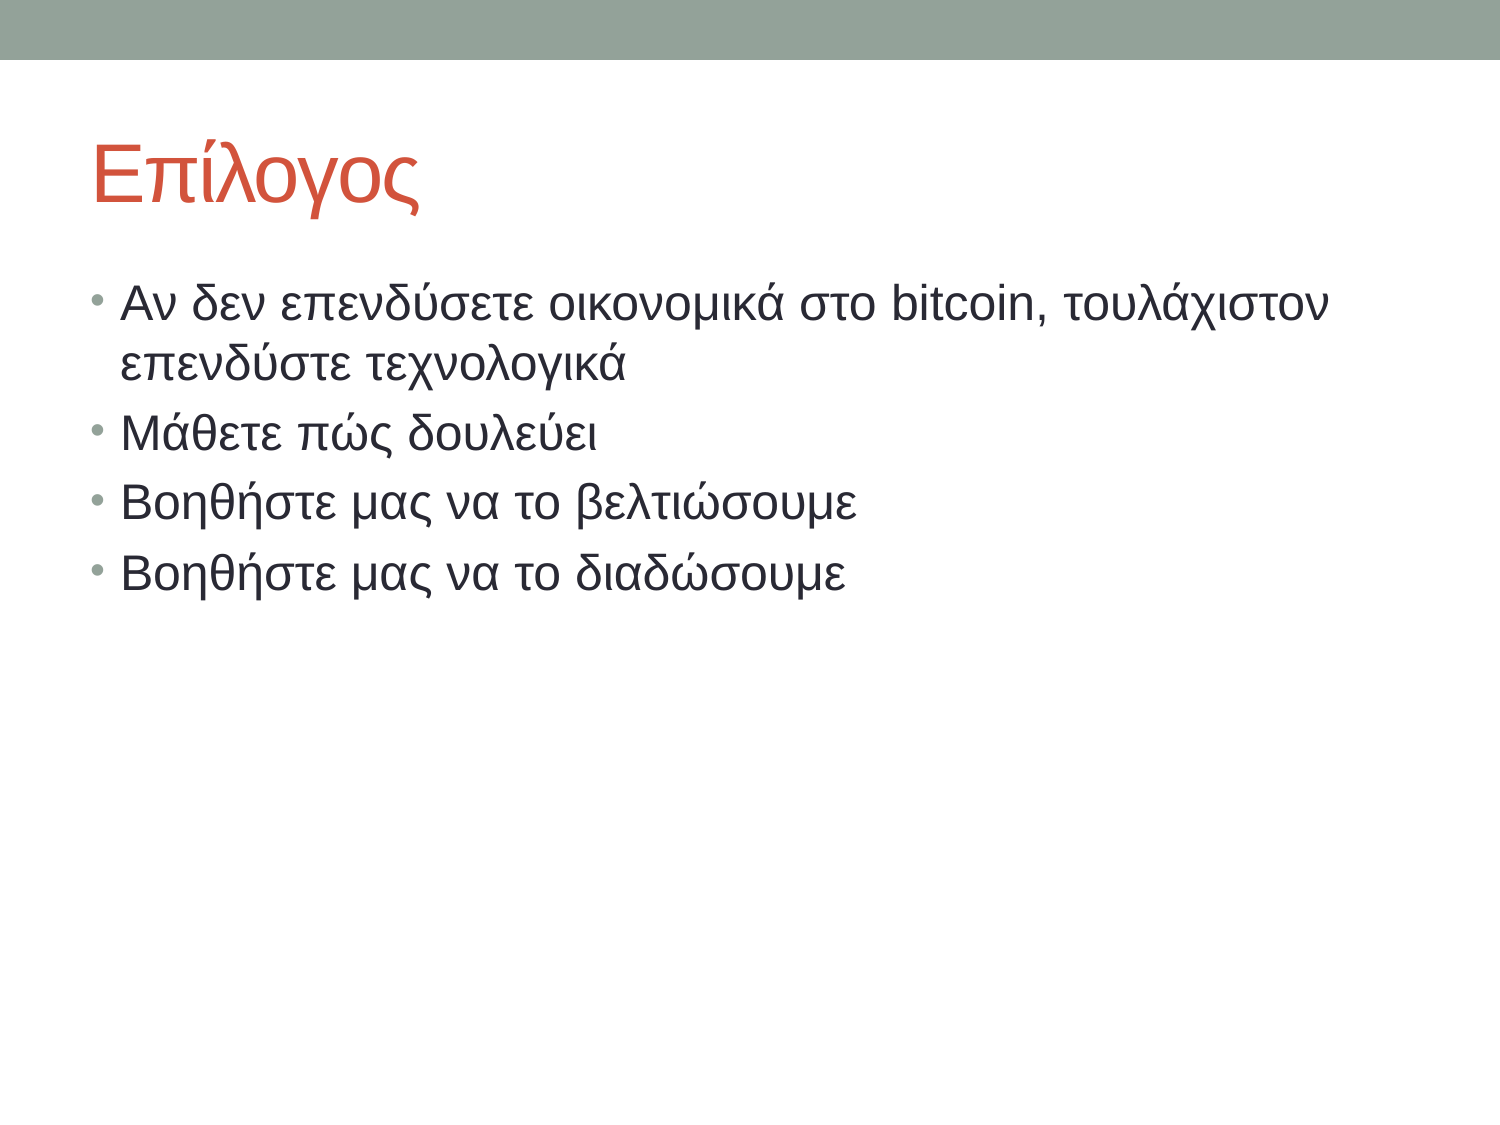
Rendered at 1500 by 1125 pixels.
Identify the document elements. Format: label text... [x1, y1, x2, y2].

list Αν δεν επενδύσετε οικονομικά στο bitcoin, τουλάχιστον επενδύστε τεχνολογικά Μάθετε πώς δουλεύει Βοηθήστε μας να το βελτιώσουμε Βοηθήστε μας να το διαδώσουμε [75, 262, 1425, 1063]
title Επίλογος [75, 87, 1425, 250]
